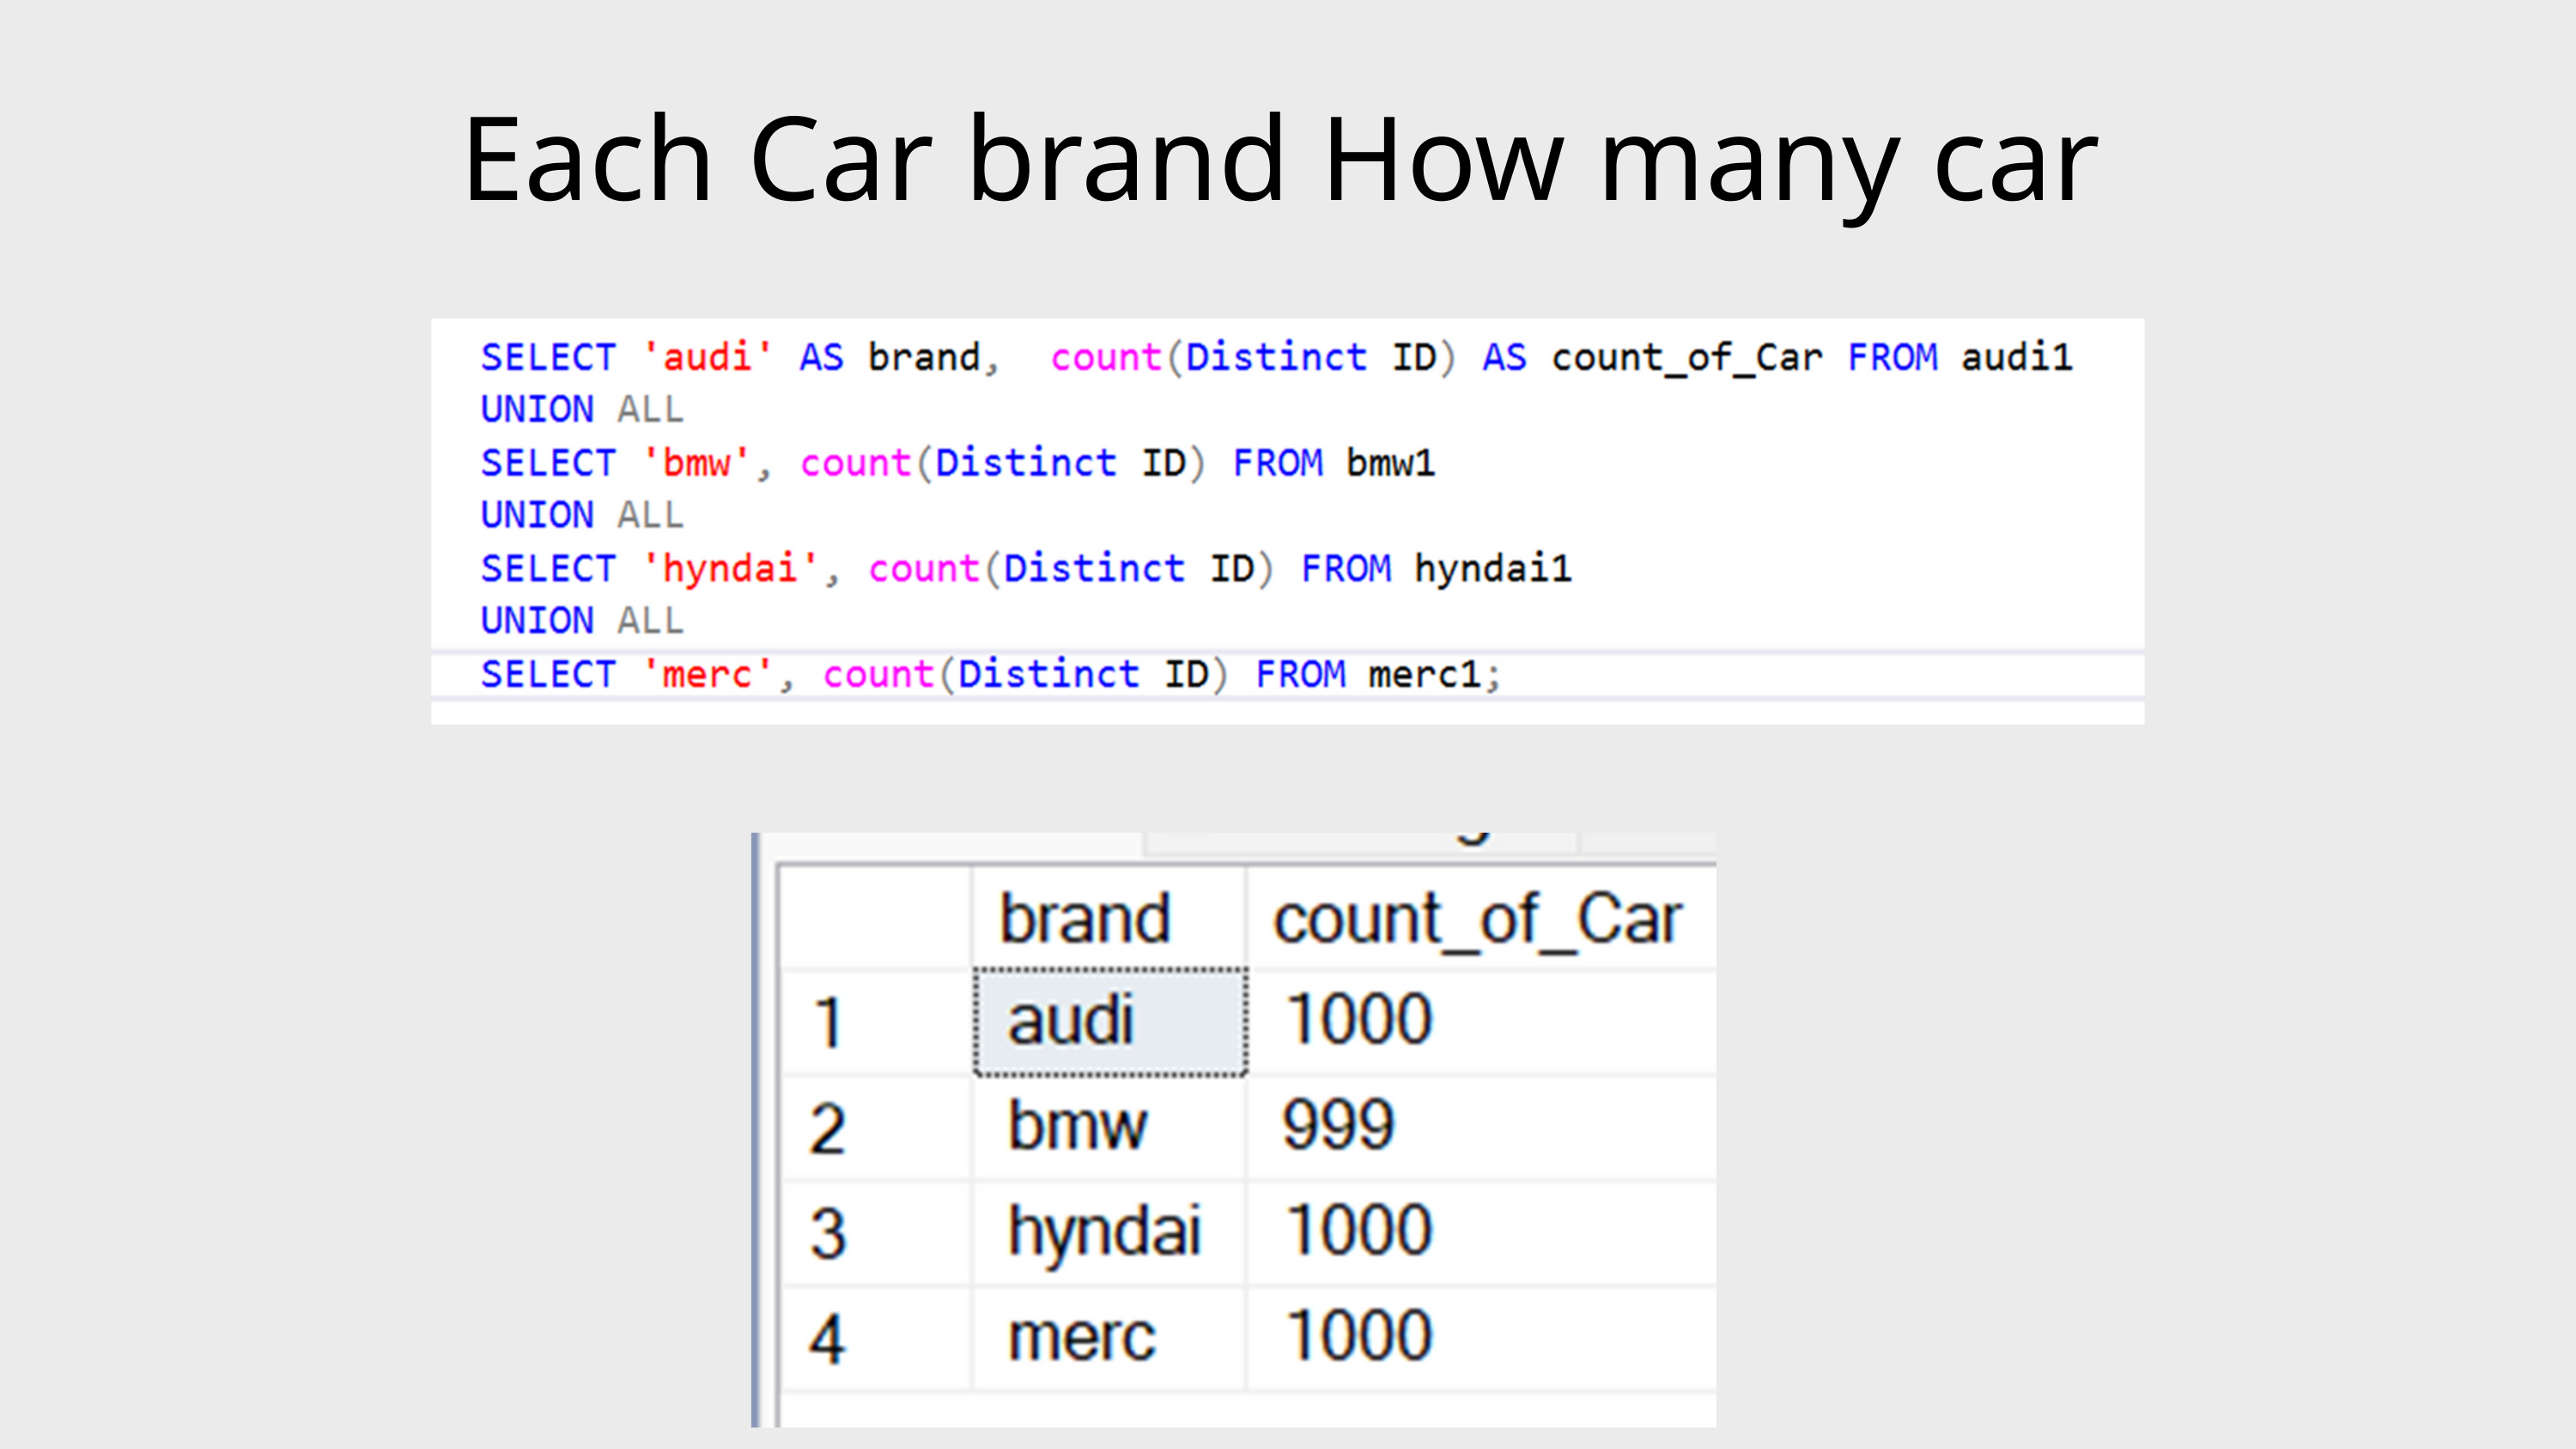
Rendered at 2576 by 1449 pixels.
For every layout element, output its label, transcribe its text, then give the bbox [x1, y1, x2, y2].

text_box Each Car brand How many car [394, 60, 2168, 224]
text_box [750, 833, 1716, 1428]
text_box [431, 318, 2145, 724]
